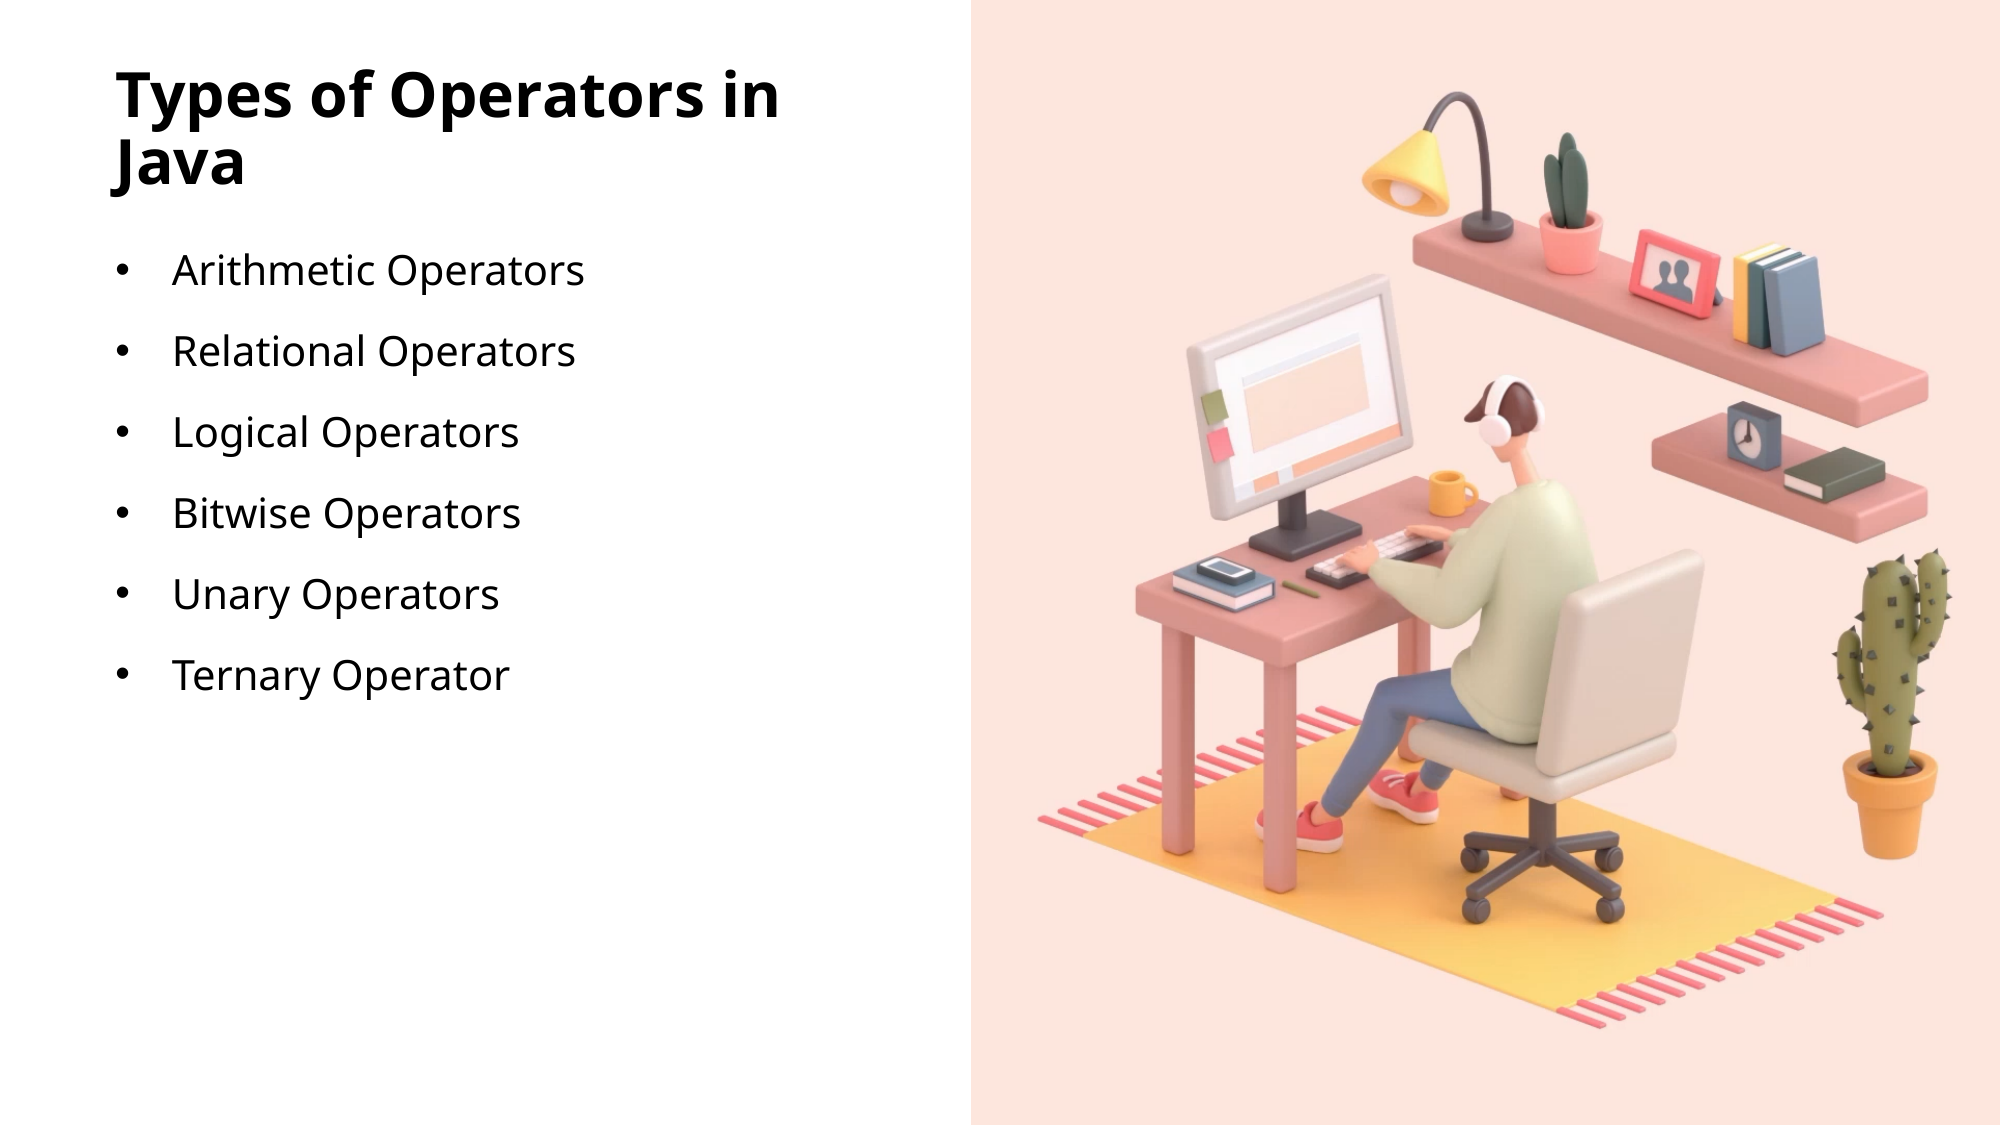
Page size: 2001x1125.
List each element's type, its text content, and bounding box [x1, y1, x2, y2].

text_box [970, 0, 2000, 1125]
title Types of Operators in Java [100, 52, 851, 206]
list Arithmetic Operators Relational Operators Logical Operators Bitwise Operators Unary Operators Ternary Operator [100, 226, 851, 1044]
